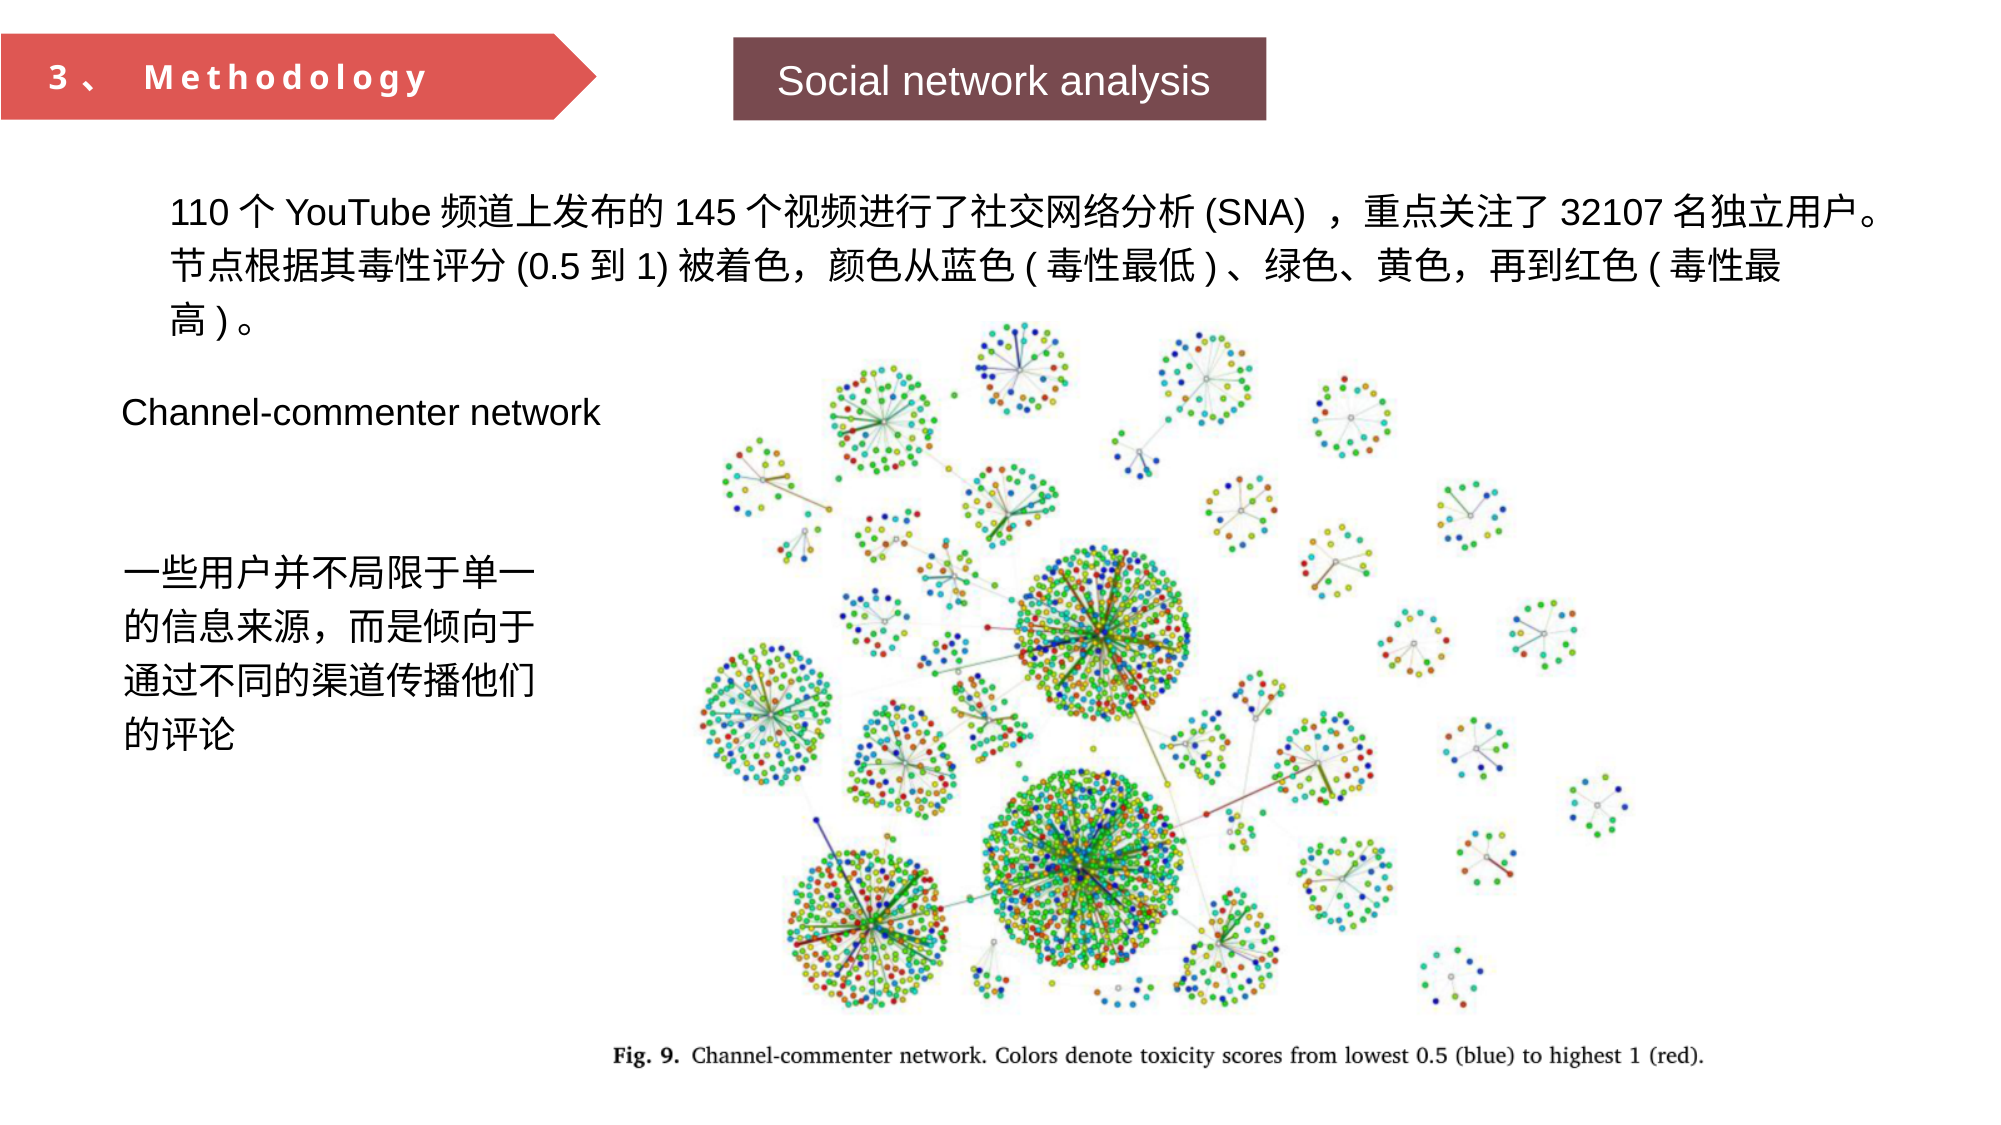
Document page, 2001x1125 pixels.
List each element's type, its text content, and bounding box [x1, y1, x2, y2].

text_box Channel-commenter network [106, 380, 575, 441]
text_box 3、 Methodology [33, 48, 599, 104]
text_box 一些用户并不局限于单一的信息来源，而是倾向于通过不同的渠道传播他们的评论 [108, 533, 557, 764]
text_box [0, 31, 573, 122]
text_box 110个YouTube频道上发布的145个视频进行了社交网络分析(SNA) ，重点关注了32107名独立用户。 节点根据其毒性评分(0.5到1)被着色，颜色从蓝色(毒性最低)、绿色、黄色，再到红色(毒性最高)。 [154, 171, 1899, 349]
text_box Social network analysis [732, 36, 1267, 122]
picture [575, 321, 1747, 1077]
